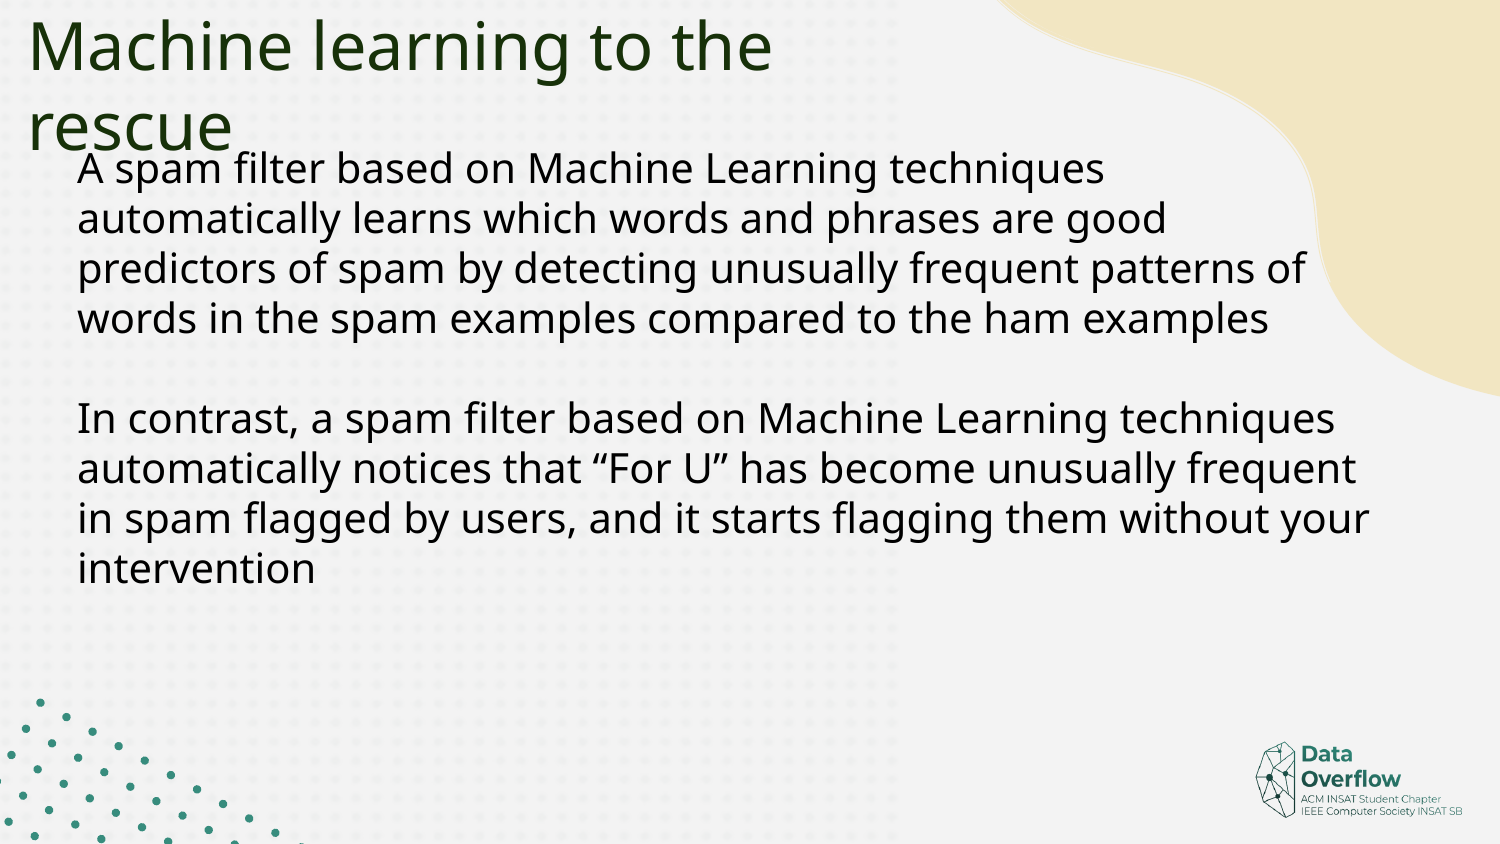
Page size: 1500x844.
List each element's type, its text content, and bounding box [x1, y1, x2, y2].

picture [0, 0, 905, 844]
text_box A spam filter based on Machine Learning techniques automatically learns which words and phrases are good predictors of spam by detecting unusually frequent patterns of words in the spam examples compared to the ham examples In contrast, a spam filter based on Machine Learning techniques automatically notices that “For U” has become unusually frequent in spam flagged by users, and it starts flagging them without your intervention [908, 127, 1390, 781]
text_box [954, 0, 1500, 401]
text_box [0, 764, 304, 844]
picture [1254, 741, 1462, 818]
